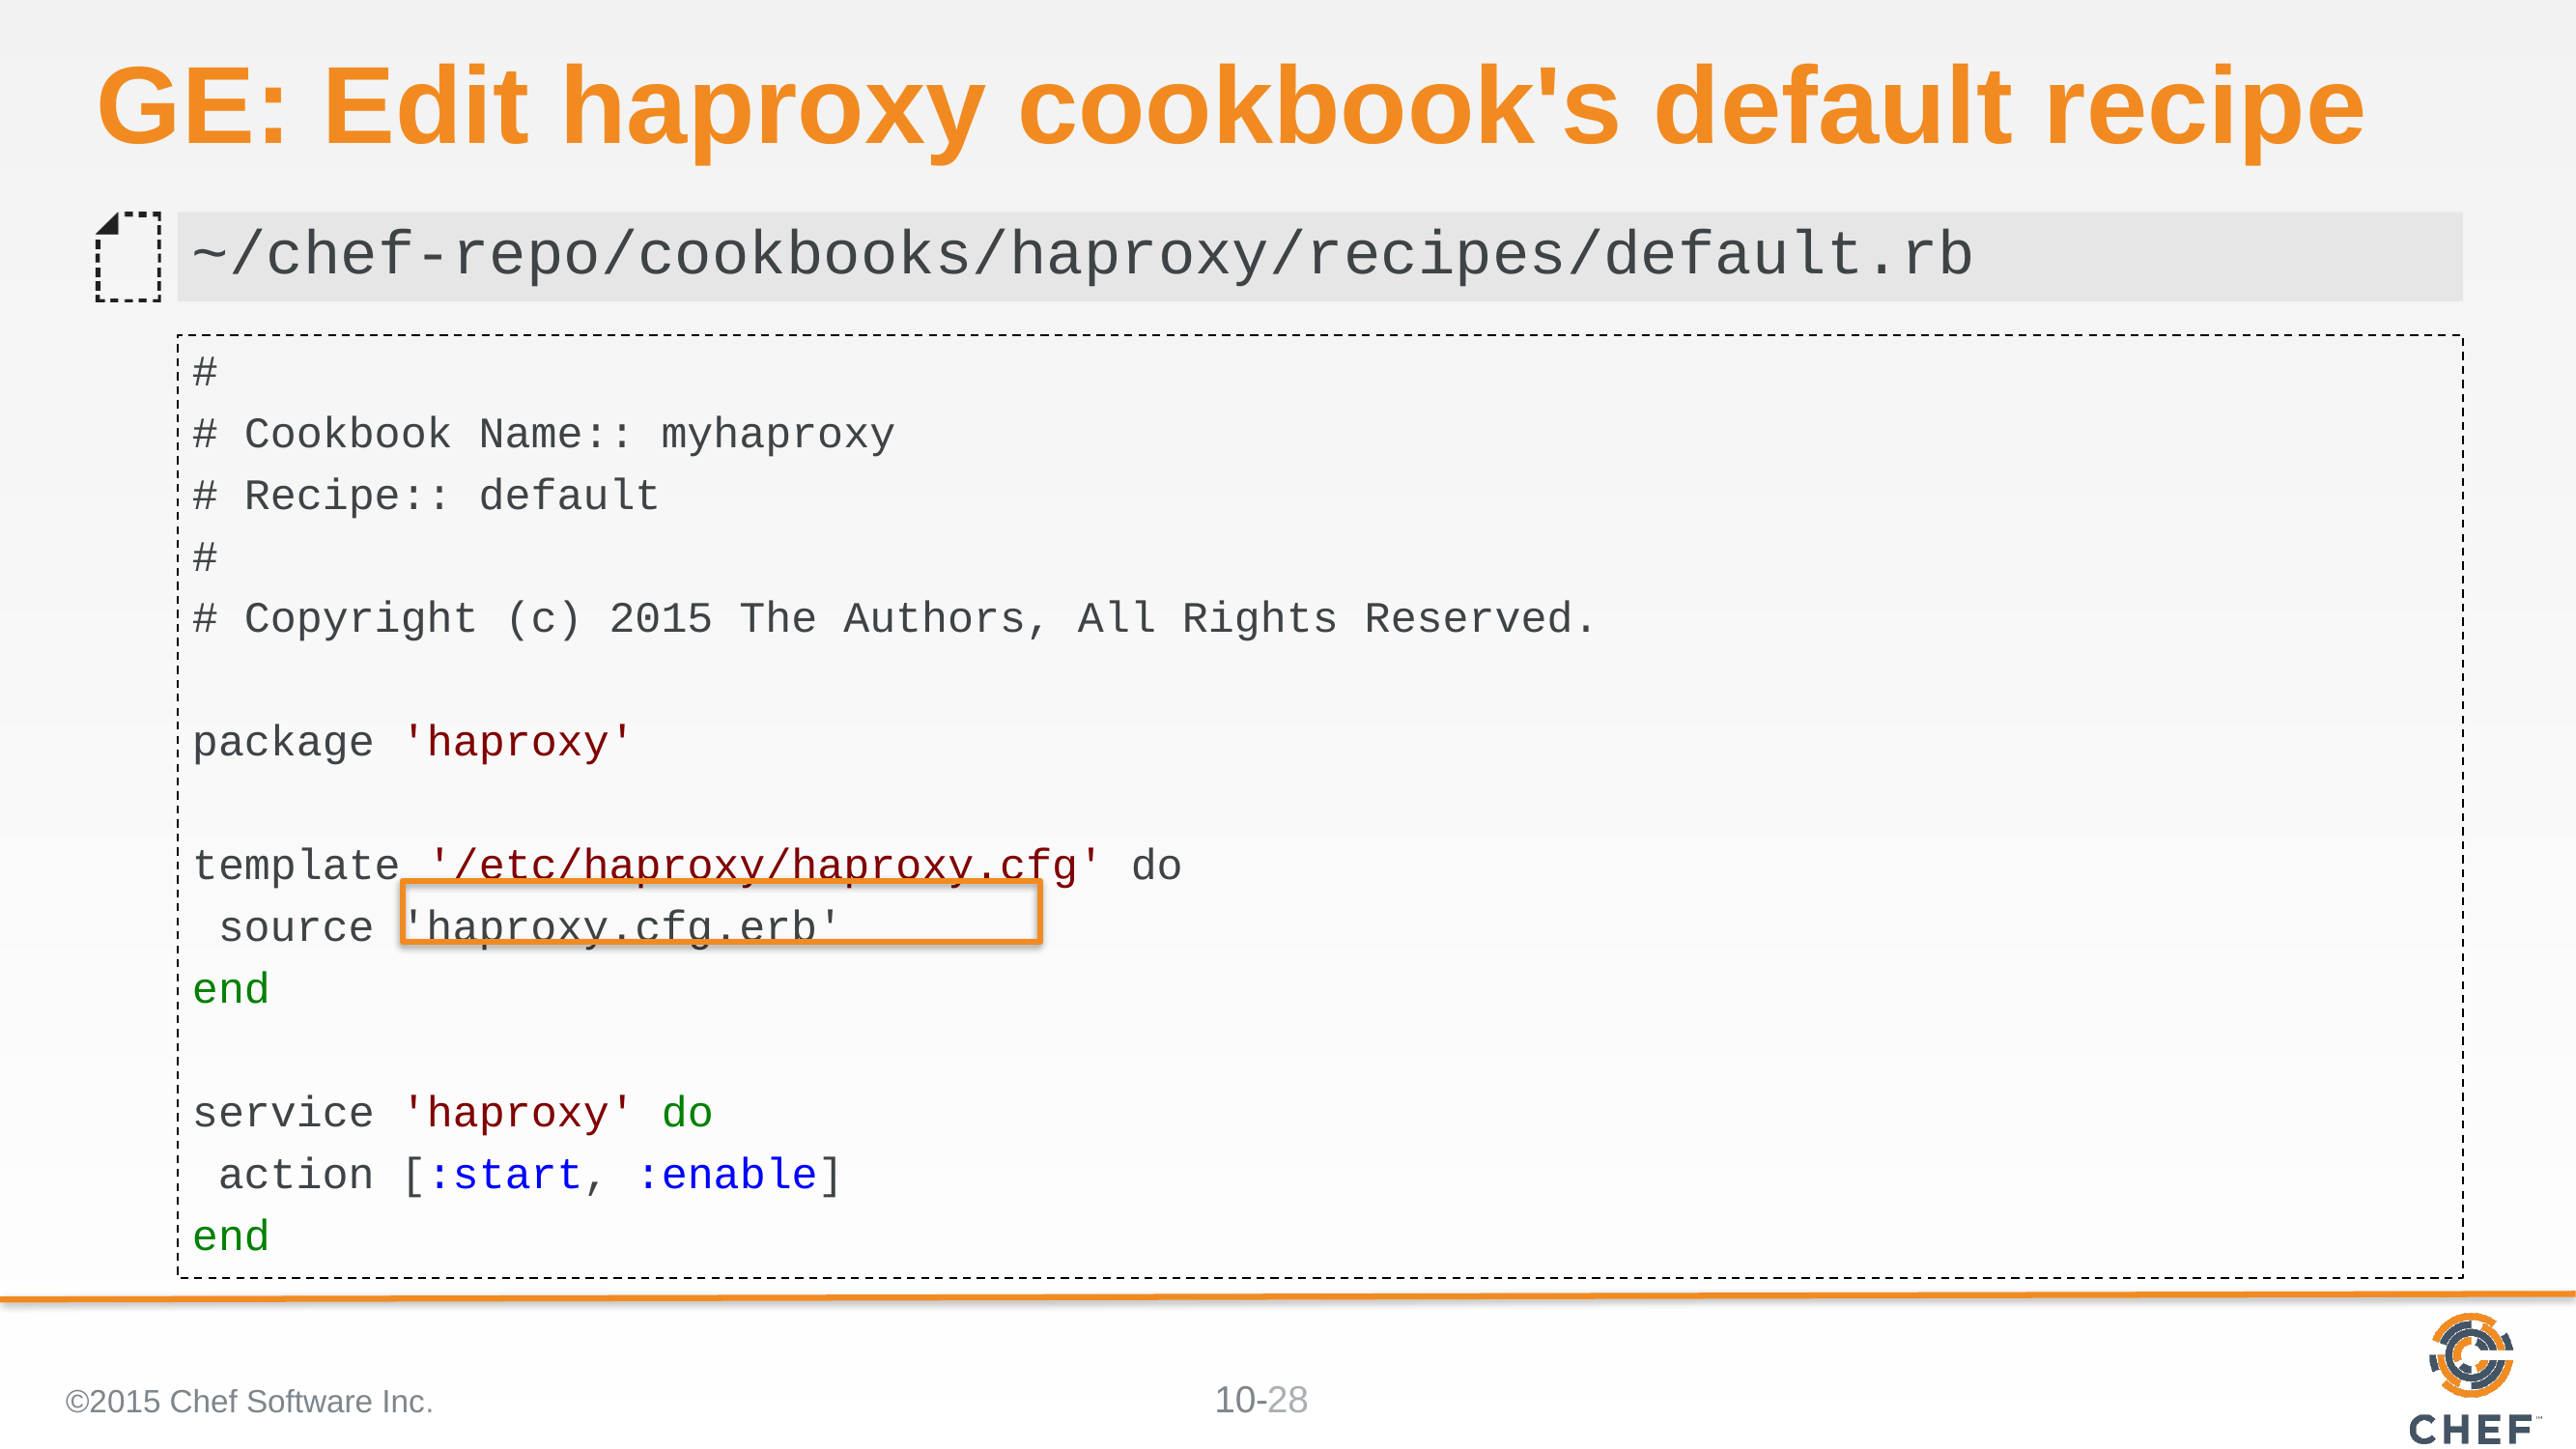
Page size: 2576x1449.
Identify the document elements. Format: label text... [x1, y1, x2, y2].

list # # Cookbook Name:: myhaproxy # Recipe:: default # # Copyright (c) 2015 The Authors, All Rights Reserved. package 'haproxy' template '/etc/haproxy/haproxy.cfg' do source 'haproxy.cfg.erb' end service 'haproxy' do action [:start, :enable] end [177, 334, 2464, 1279]
picture [2399, 1297, 2550, 1449]
list ~/chef-repo/cookbooks/haproxy/recipes/default.rb [177, 212, 2463, 302]
text_box [402, 880, 1041, 942]
slide_number 28 [998, 1359, 1578, 1437]
title GE: Edit haproxy cookbook's default recipe [96, 48, 2463, 180]
footer ©2015 Chef Software Inc. [51, 1359, 952, 1440]
